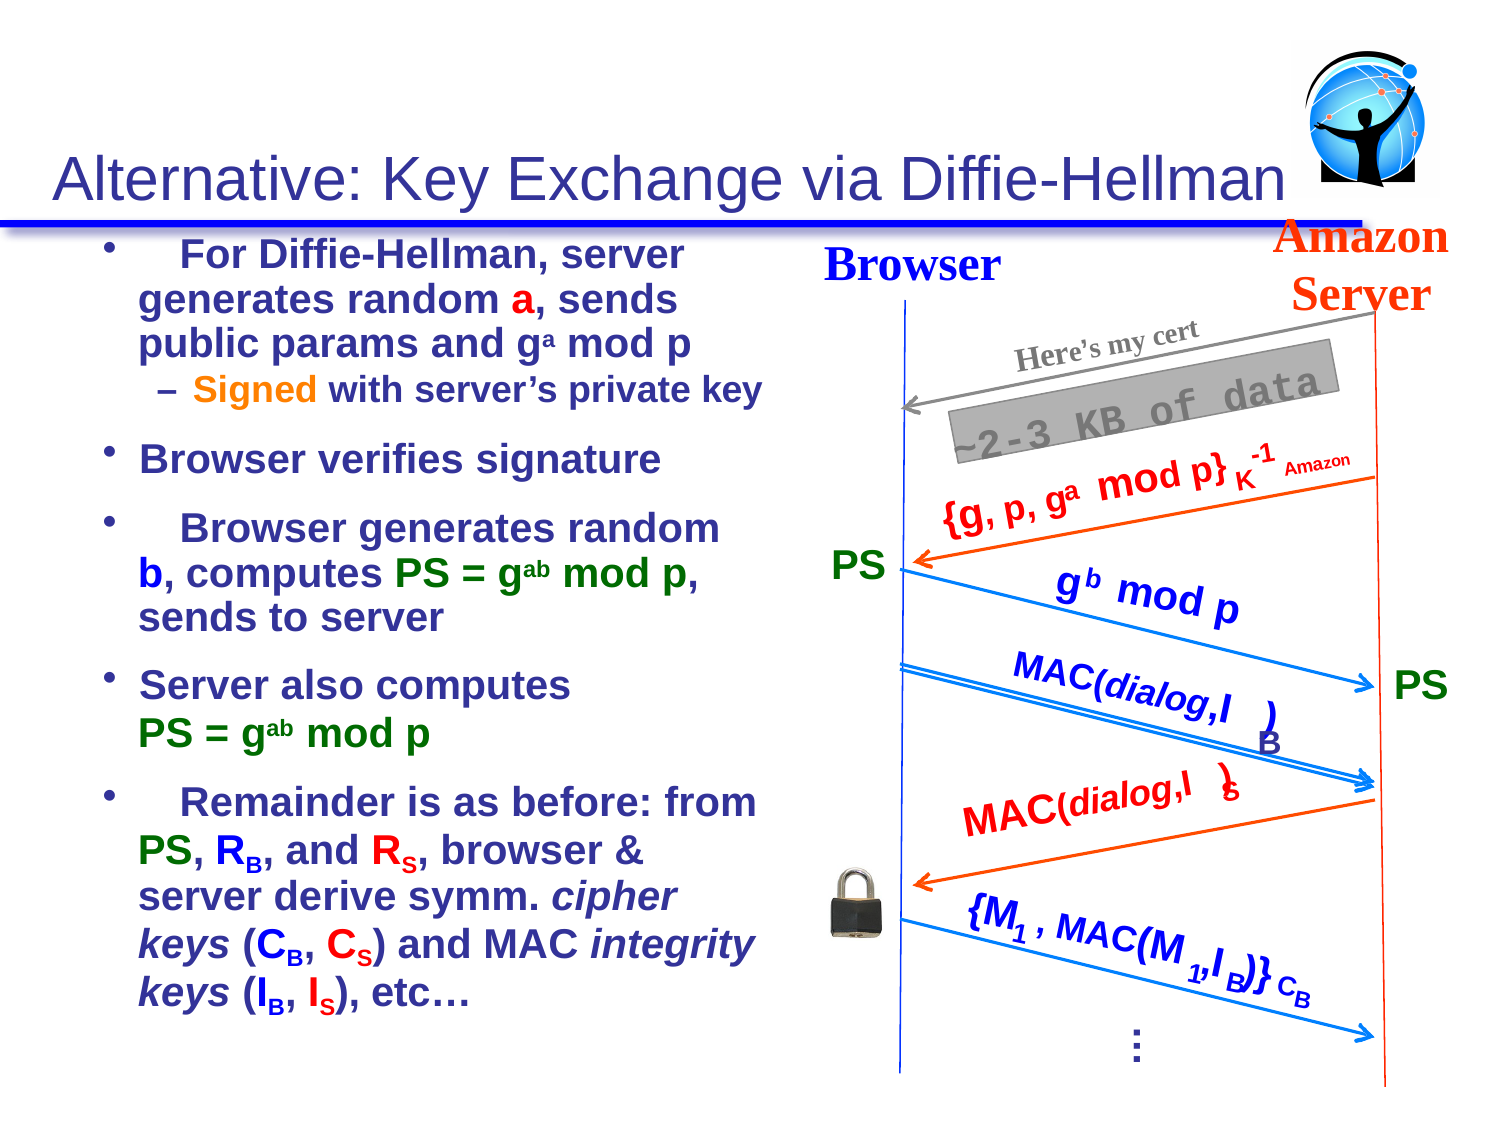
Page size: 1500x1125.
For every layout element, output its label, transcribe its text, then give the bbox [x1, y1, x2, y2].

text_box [898, 917, 1376, 1043]
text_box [898, 298, 1387, 1089]
text_box Browser [821, 228, 1041, 291]
picture [828, 864, 884, 942]
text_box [912, 475, 1377, 570]
title Alternative: Key Exchange via Diffie-Hellman [49, 14, 1451, 213]
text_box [912, 798, 1377, 893]
text_box Amazon Server [1270, 198, 1500, 321]
text_box PS [829, 535, 889, 588]
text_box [898, 567, 1376, 662]
text_box For Diffie-Hellman, server generates random a, sends public params and ga mod p – Signed with server’s private key Browser verifies signature Browser generates random b, computes PS = gab mod p, sends to server Server also computes PS = gab mod p Remainder is as before: from PS, RB, and RS, browser & server derive symm. cipher keys (CB, CS) and MAC integrity keys (IB, IS), etc… [96, 226, 774, 1017]
text_box PS [1391, 655, 1452, 708]
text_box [898, 662, 1376, 788]
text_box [947, 338, 1340, 465]
